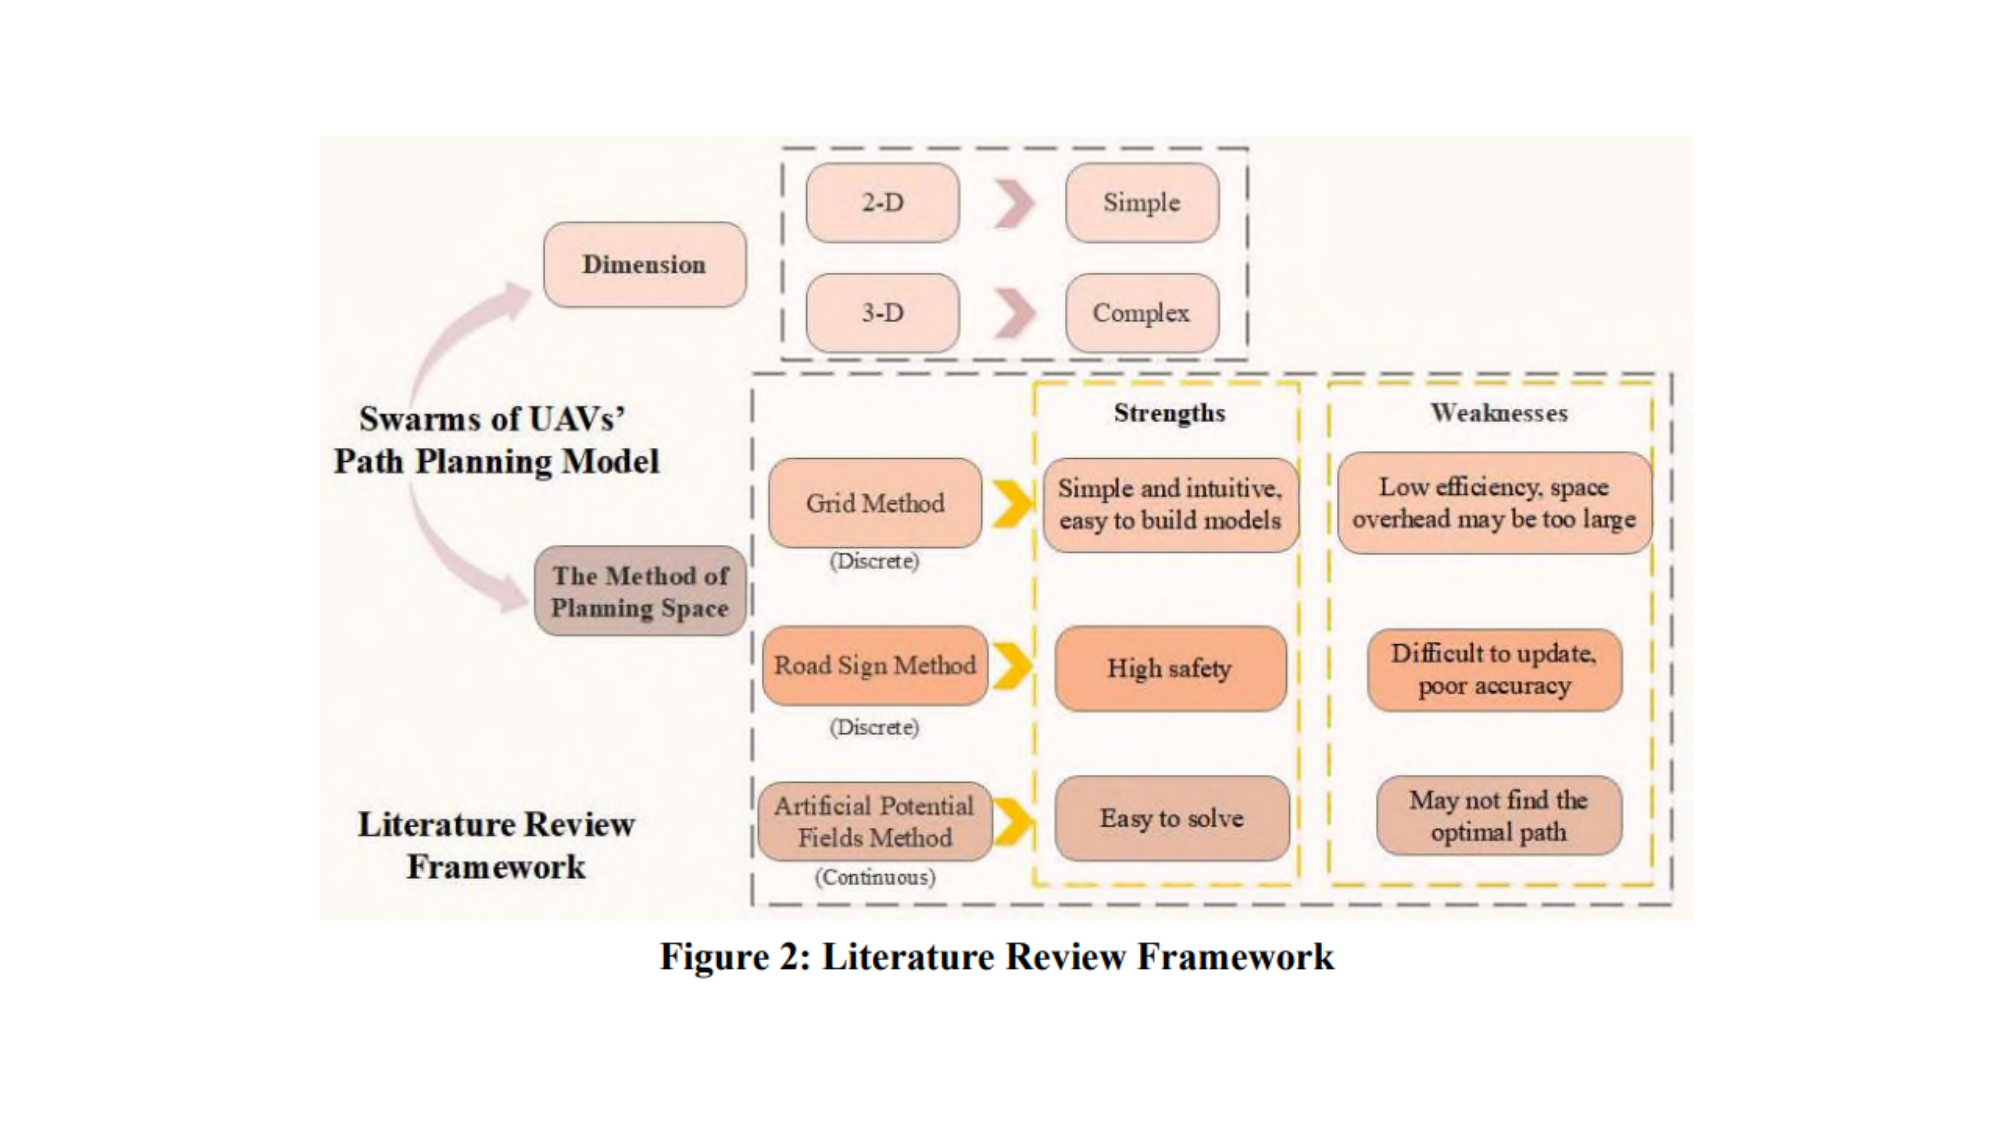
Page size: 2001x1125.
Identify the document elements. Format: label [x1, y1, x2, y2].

picture [267, 106, 1733, 1018]
